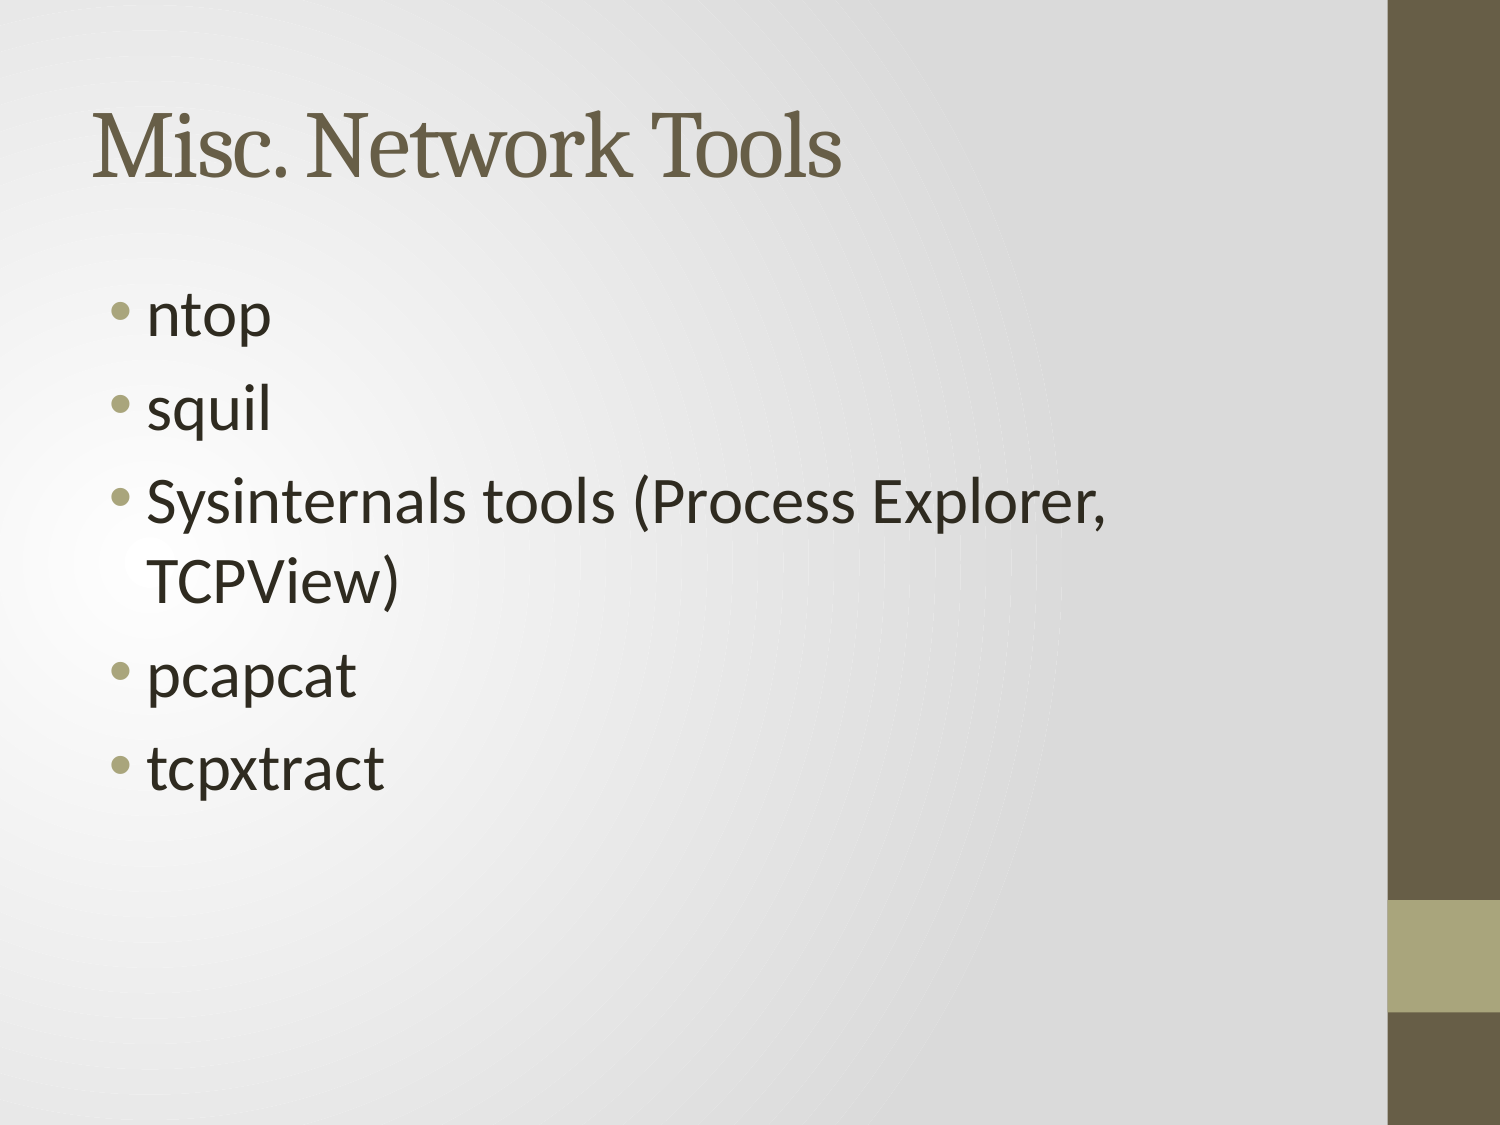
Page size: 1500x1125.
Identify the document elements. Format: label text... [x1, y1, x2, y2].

title Misc. Network Tools [75, 45, 1325, 233]
list ntop squil Sysinternals tools (Process Explorer, TCPView) pcapcat tcpxtract [75, 262, 1325, 1050]
